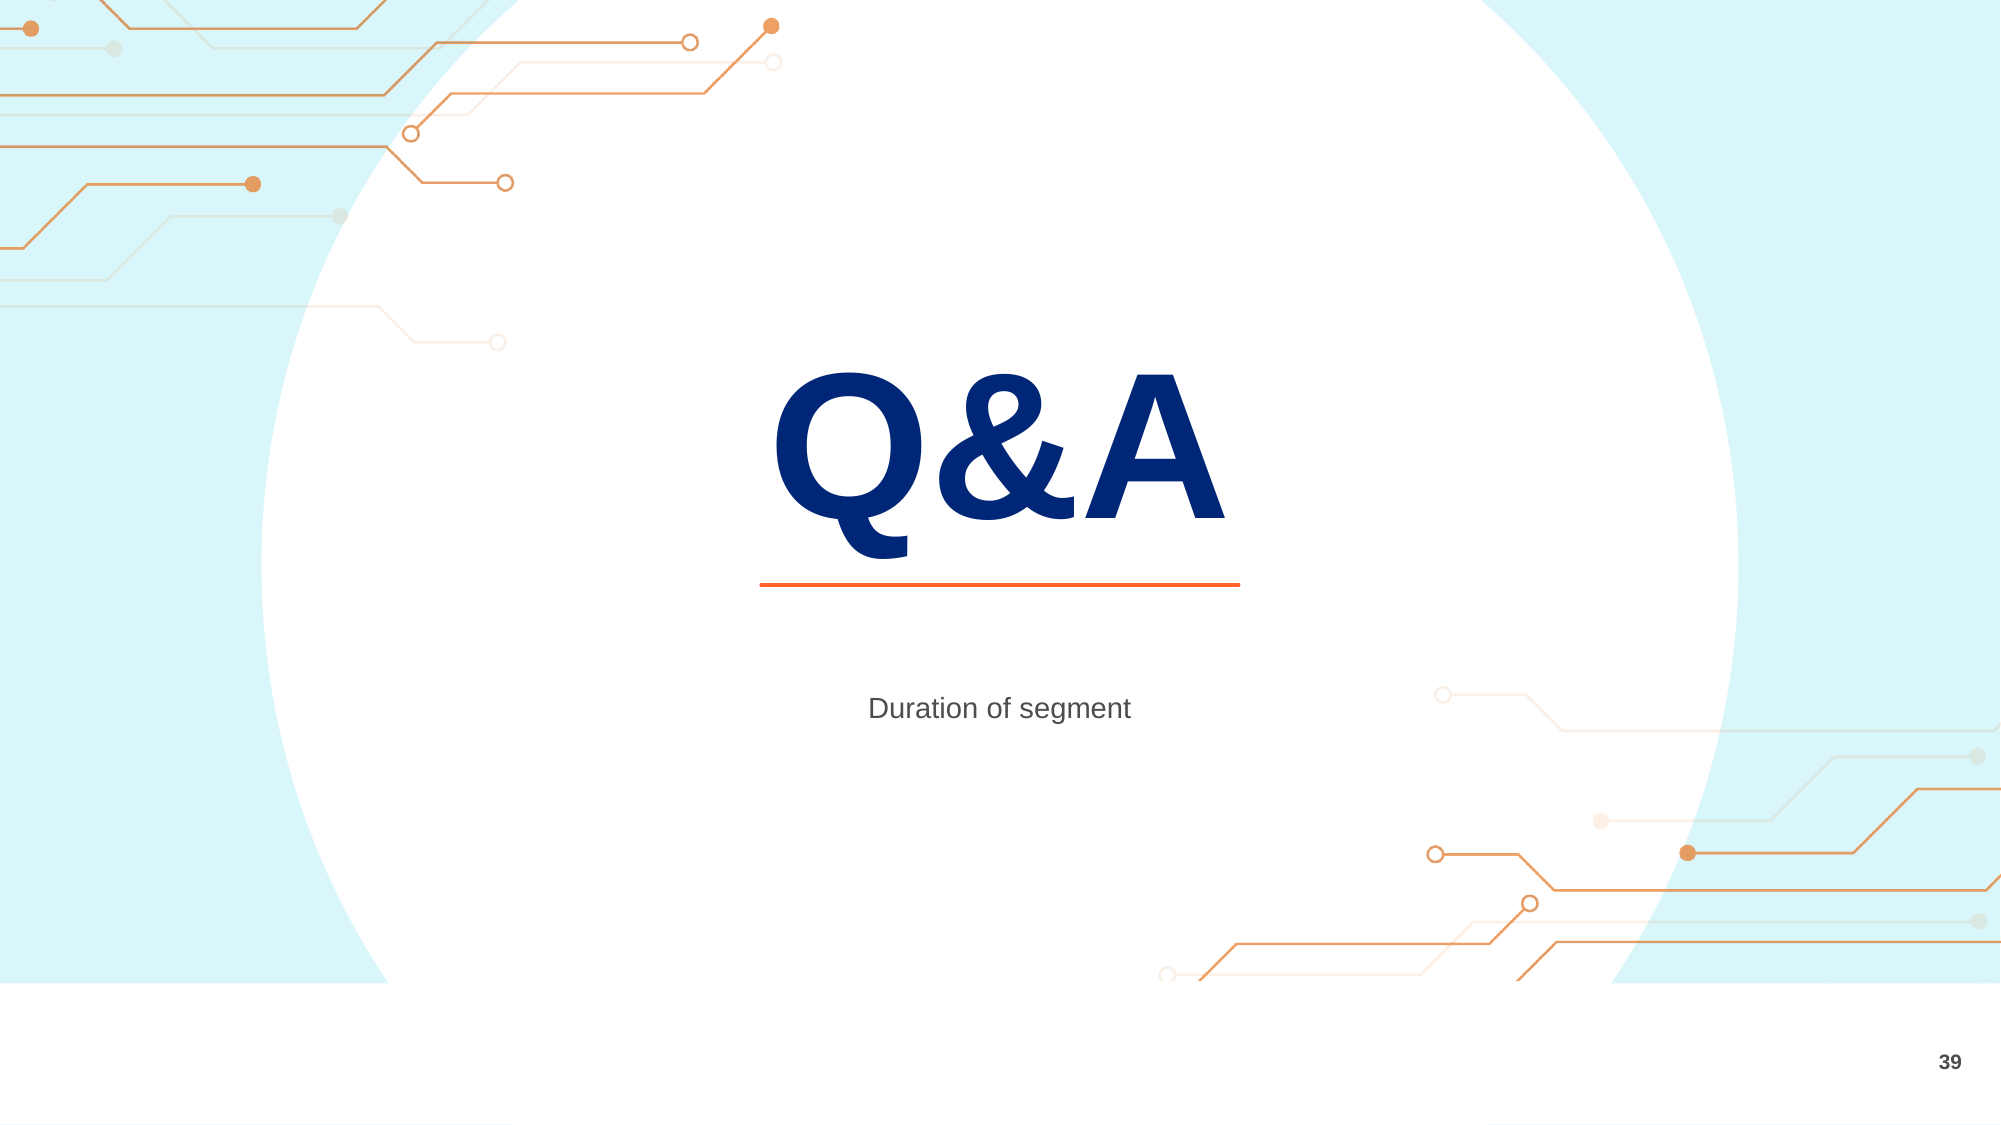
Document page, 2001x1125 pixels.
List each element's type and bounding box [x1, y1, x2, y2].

text_box [1487, 981, 2000, 1125]
picture [0, 0, 2000, 981]
